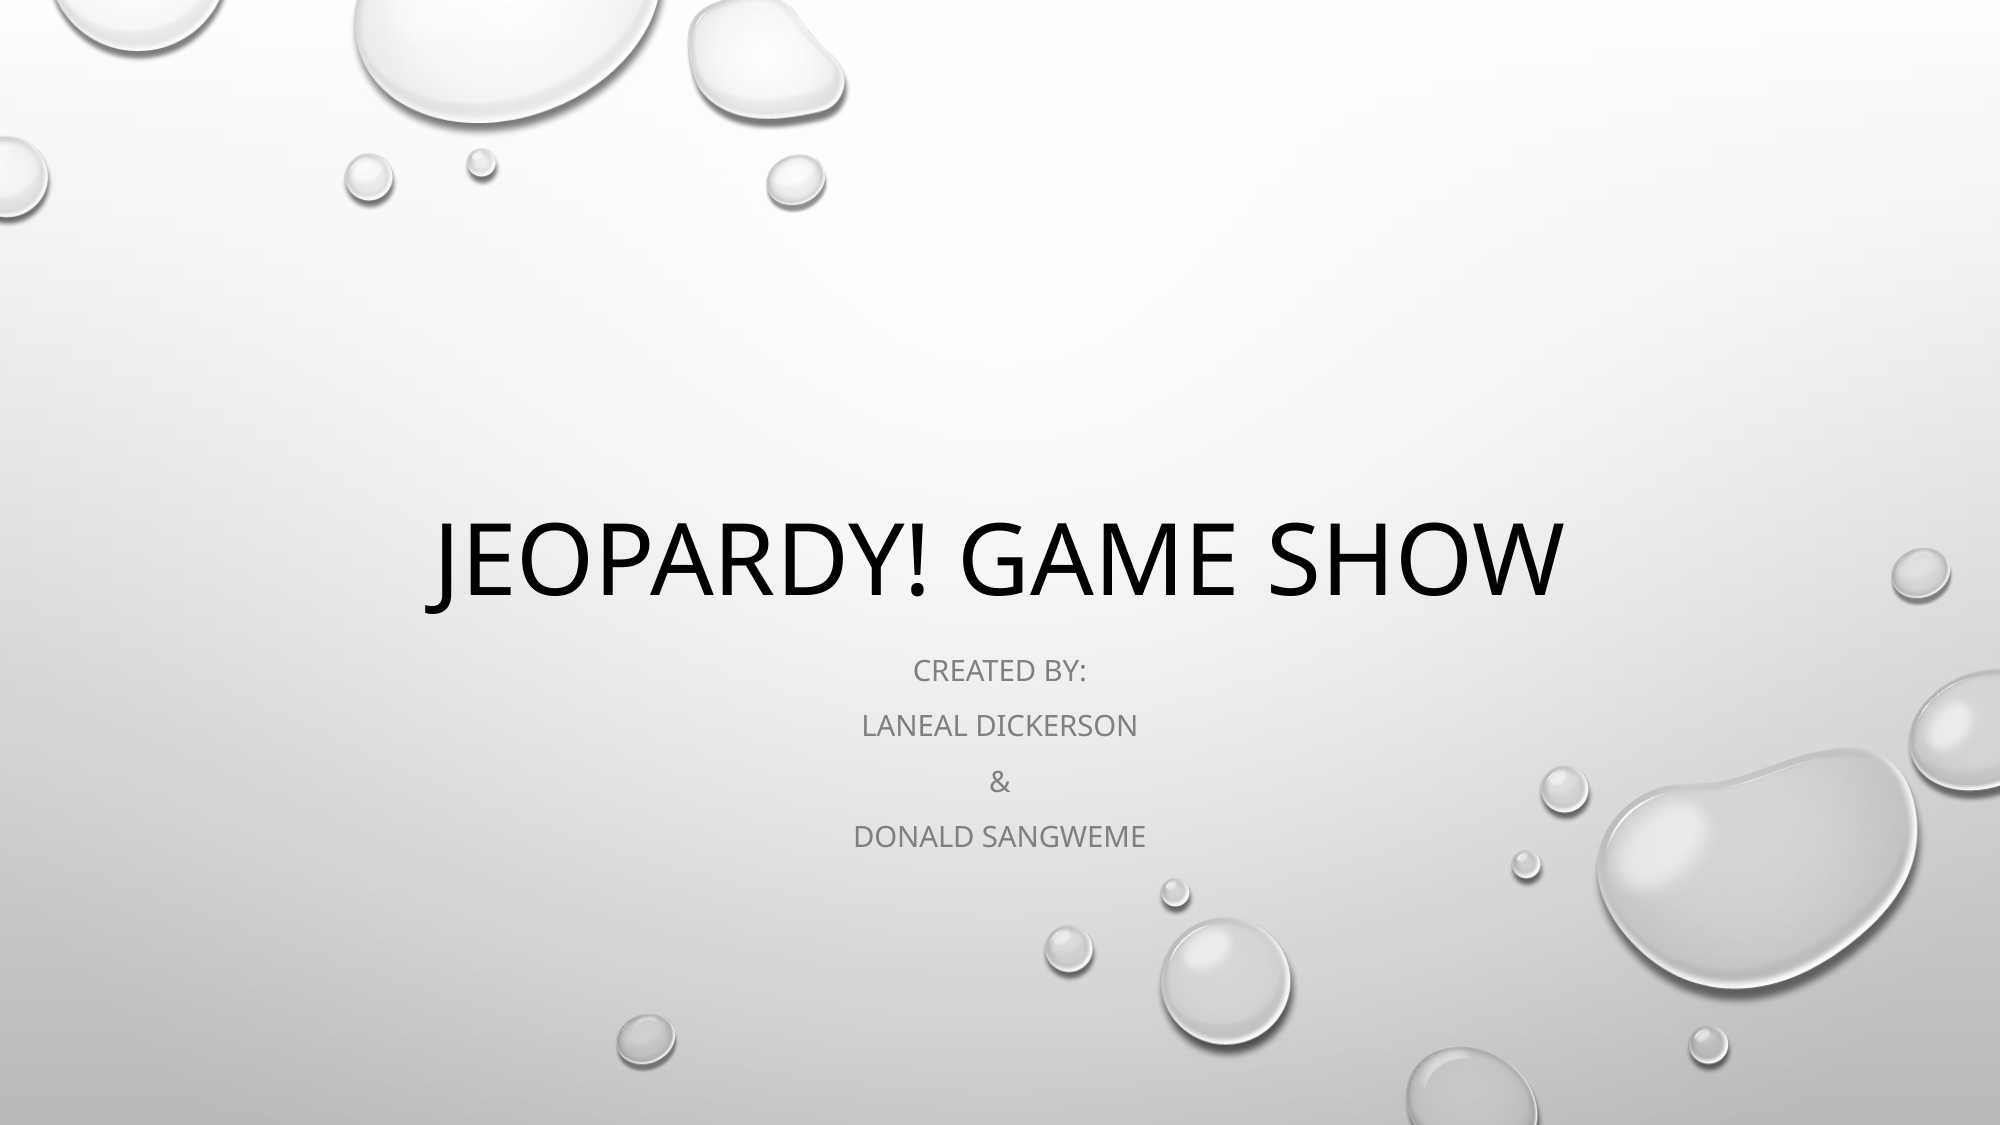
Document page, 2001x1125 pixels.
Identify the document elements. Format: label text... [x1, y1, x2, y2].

subtitle Created by: Laneal Dickerson & Donald Sangweme [287, 637, 1713, 863]
picture [0, 0, 2000, 1125]
title Jeopardy! Game Show [287, 213, 1713, 625]
